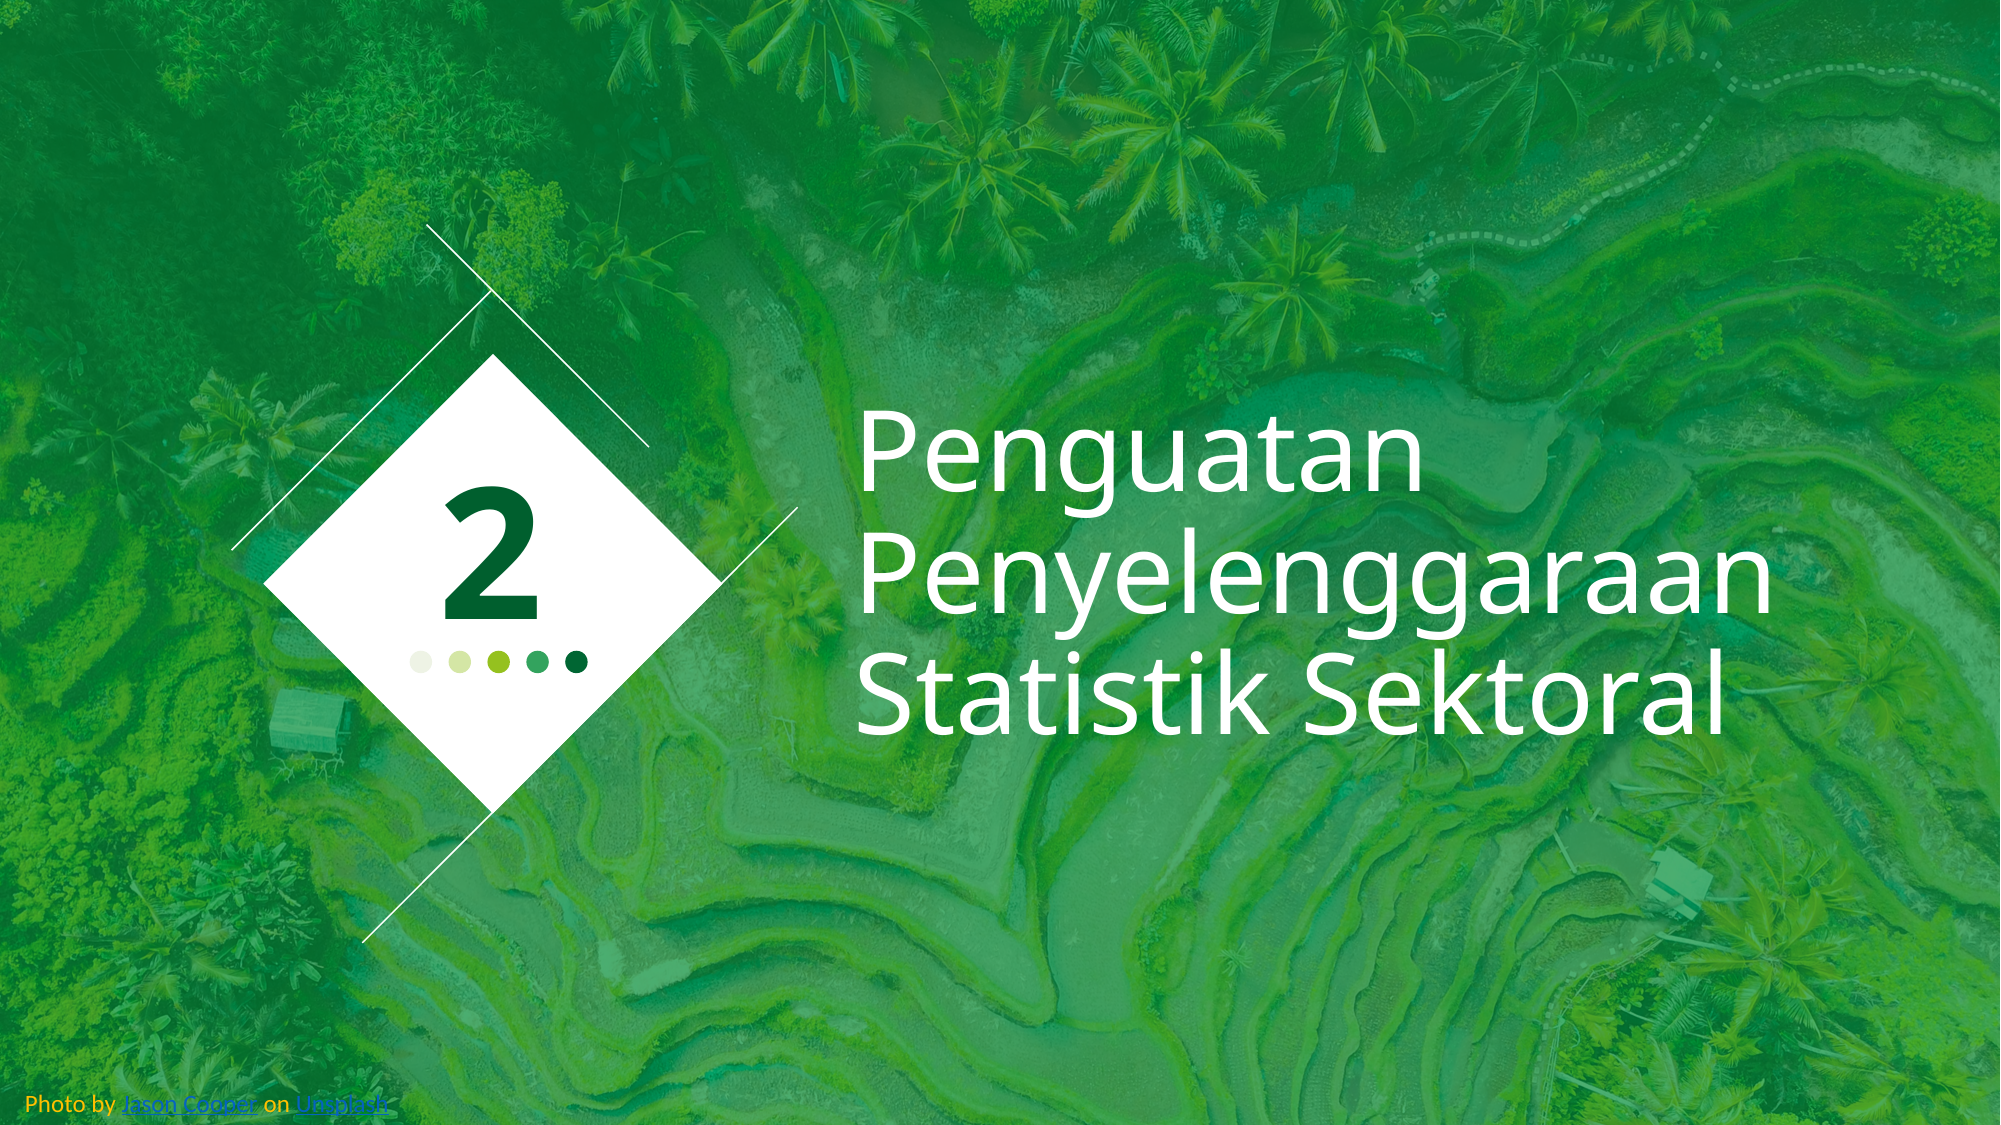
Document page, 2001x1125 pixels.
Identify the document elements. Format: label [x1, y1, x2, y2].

text_box [409, 650, 588, 674]
text_box [231, 224, 798, 943]
picture [0, 0, 2000, 1125]
